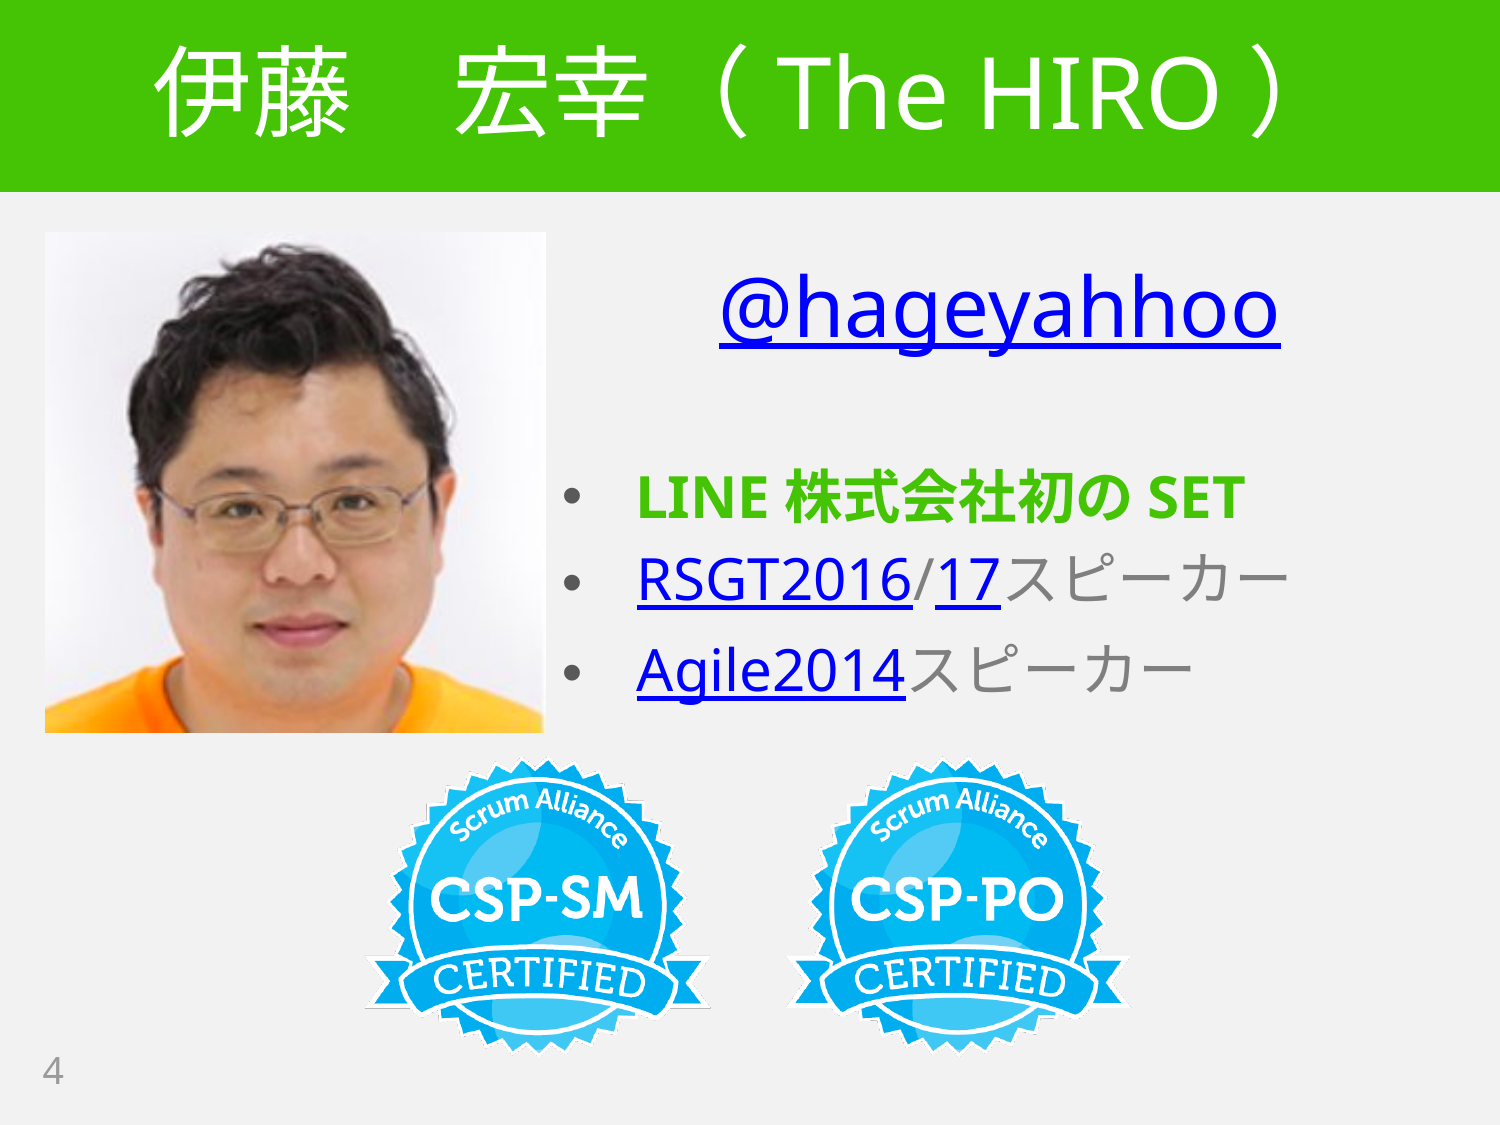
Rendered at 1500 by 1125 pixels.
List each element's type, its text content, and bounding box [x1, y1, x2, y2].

slide_number 4 [27, 1042, 146, 1102]
text_box @hageyahhoo LINE株式会社初のSET RSGT2016/17スピーカー Agile2014スピーカー [547, 190, 1453, 776]
picture [45, 232, 1169, 1118]
title 伊藤 宏幸（The HIRO） [0, 53, 1500, 140]
